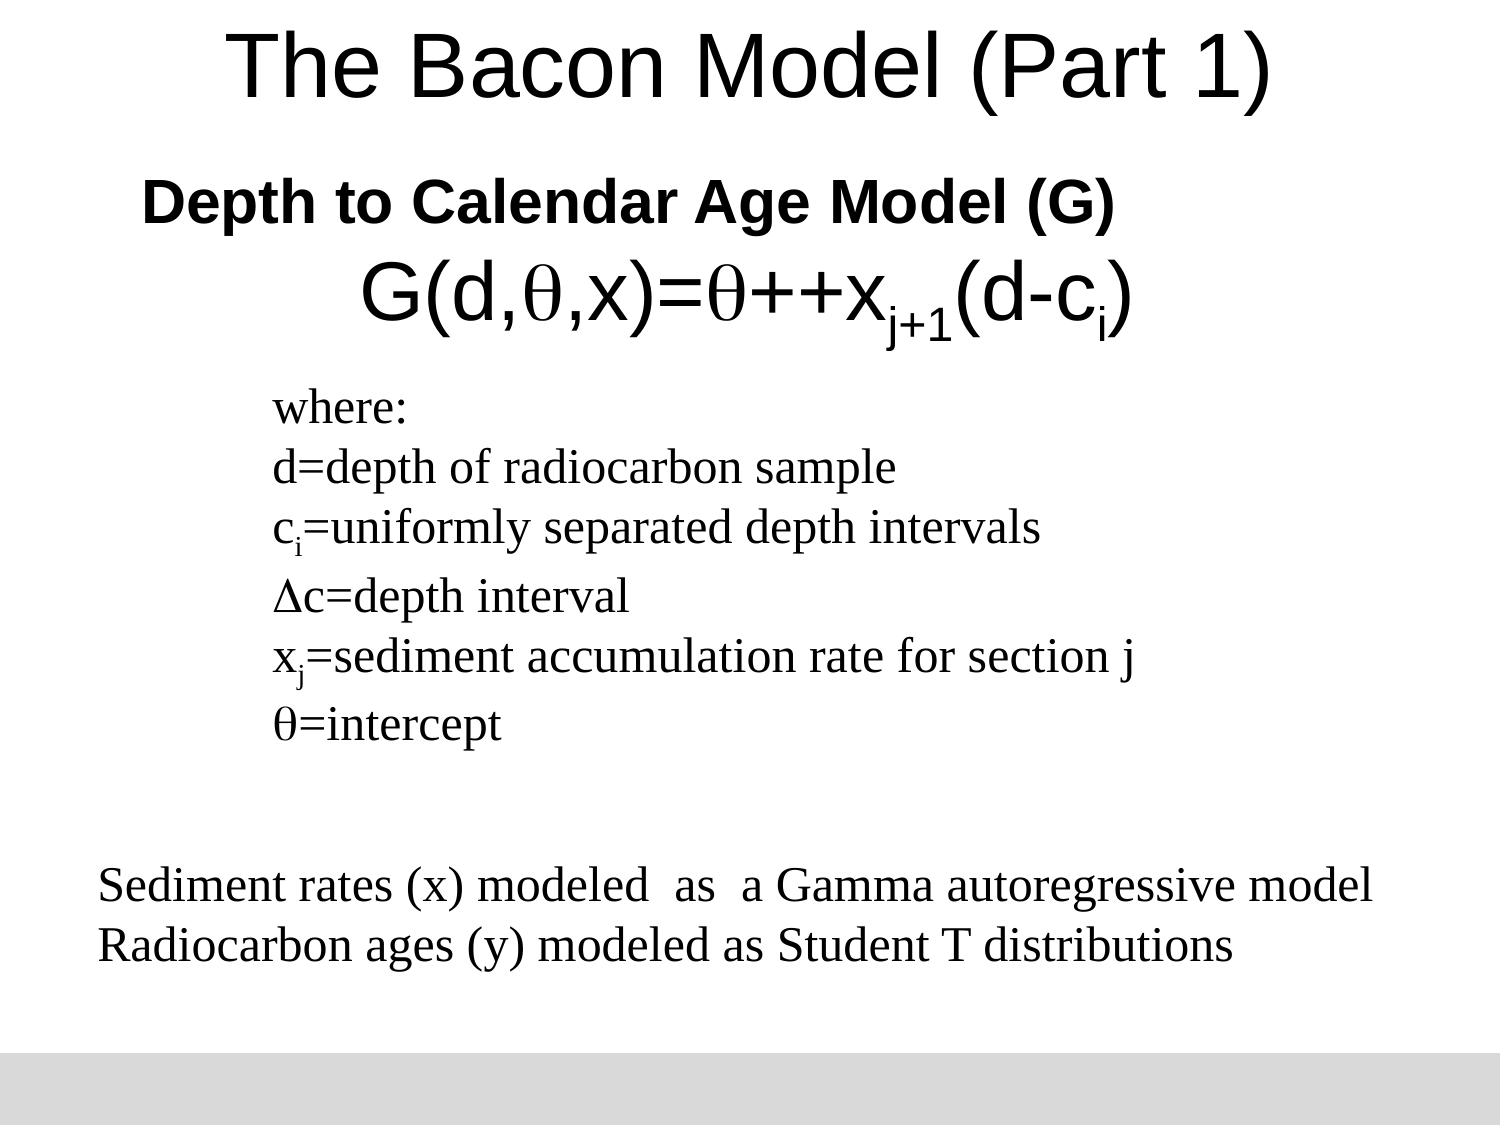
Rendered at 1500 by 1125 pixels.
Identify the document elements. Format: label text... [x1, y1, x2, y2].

text_box Sediment rates (x) modeled as a Gamma autoregressive model Radiocarbon ages (y) modeled as Student T distributions [82, 843, 1390, 979]
text_box where: d=depth of radiocarbon sample ci=uniformly separated depth intervals Dc=depth interval xj=sediment accumulation rate for section j q=intercept [257, 366, 1152, 758]
text_box Depth to Calendar Age Model (G) [126, 153, 1133, 244]
title The Bacon Model (Part 1) [0, 0, 1500, 122]
